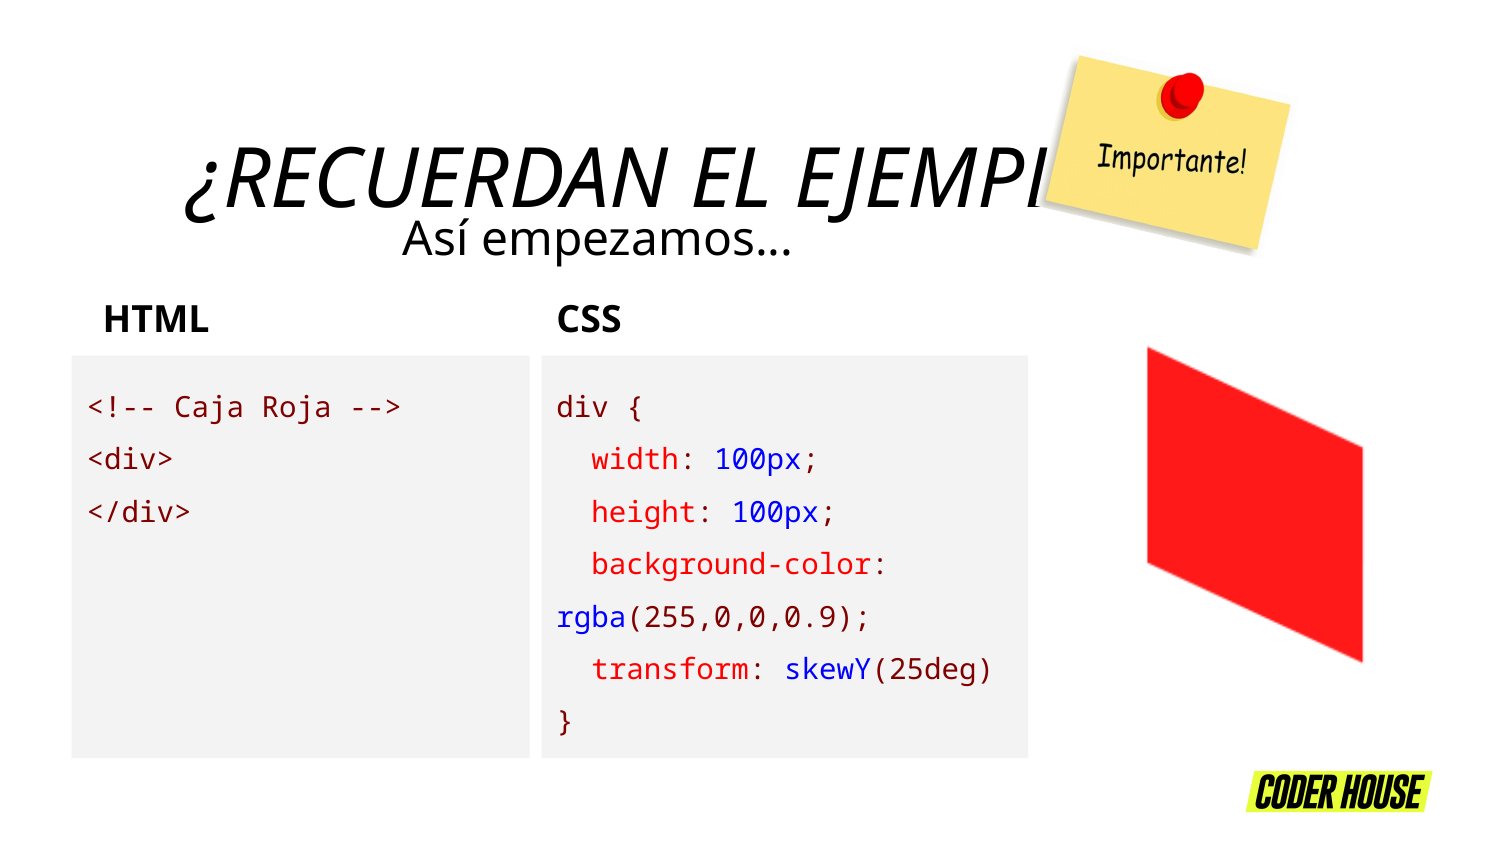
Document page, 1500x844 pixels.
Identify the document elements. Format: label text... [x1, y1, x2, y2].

text_box HTML [87, 280, 283, 335]
picture [1241, 764, 1437, 819]
text_box div { width: 100px; height: 100px; background-color: rgba(255,0,0,0.9); transform: skewY(25deg) } [541, 355, 1029, 759]
text_box ¿RECUERDAN EL EJEMPLO? [172, 93, 1045, 209]
text_box Así empezamos... [387, 192, 898, 247]
text_box <!-- Caja Roja --> <div> </div> [71, 355, 530, 759]
picture [1052, 295, 1460, 699]
text_box CSS [541, 280, 737, 335]
picture [1036, 45, 1299, 258]
